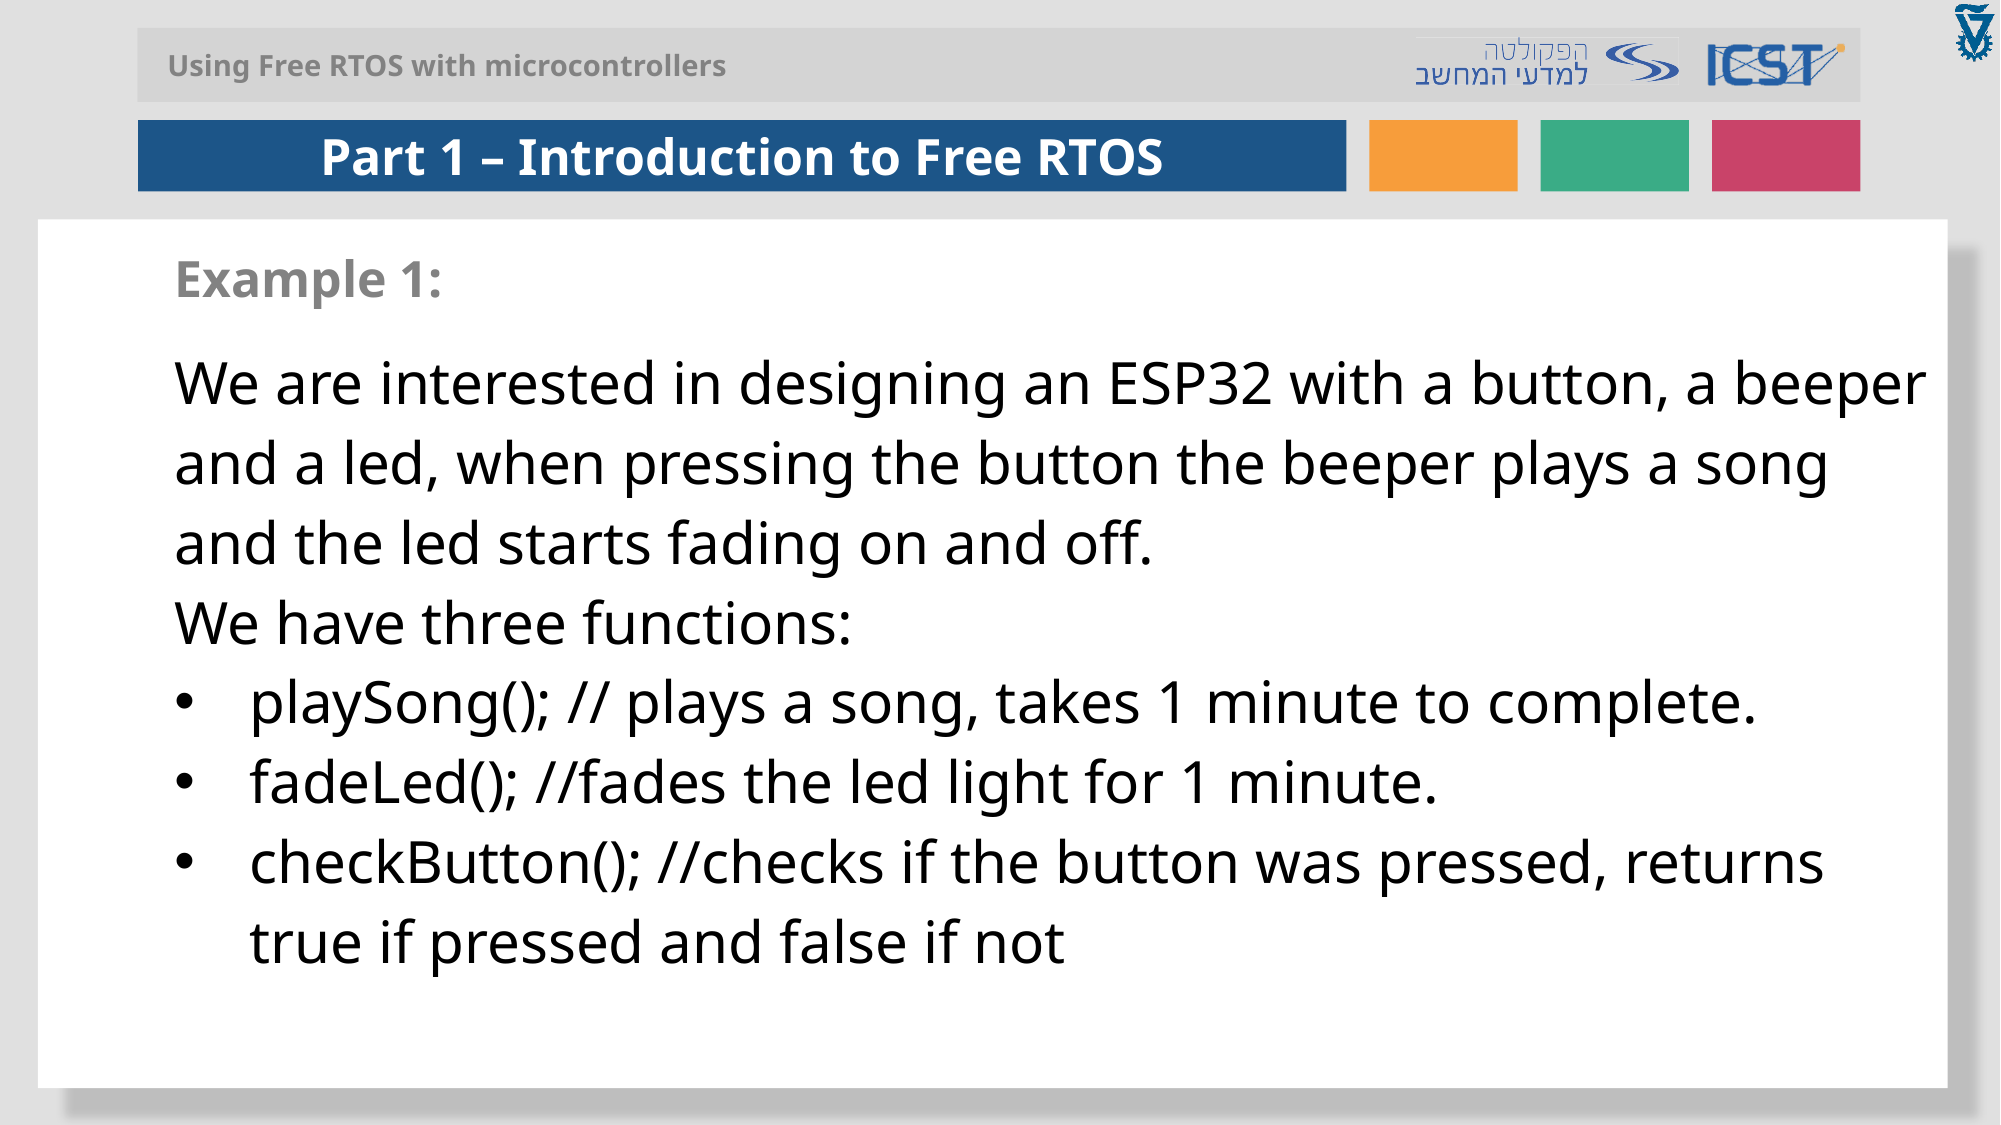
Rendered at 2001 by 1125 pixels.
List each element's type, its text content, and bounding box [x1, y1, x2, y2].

picture [1951, 2, 1997, 62]
text_box We are interested in designing an ESP32 with a button, a beeper and a led, when pressing the button the beeper plays a song and the led starts fading on and off. We have three functions: playSong(); // plays a song, takes 1 minute to complete. fadeLed(); //fades the led light for 1 minute. checkButton(); //checks if the button was pressed, returns true if pressed and false if not [159, 329, 1962, 1084]
text_box Example 1: [159, 239, 1841, 292]
picture [1692, 28, 1847, 95]
